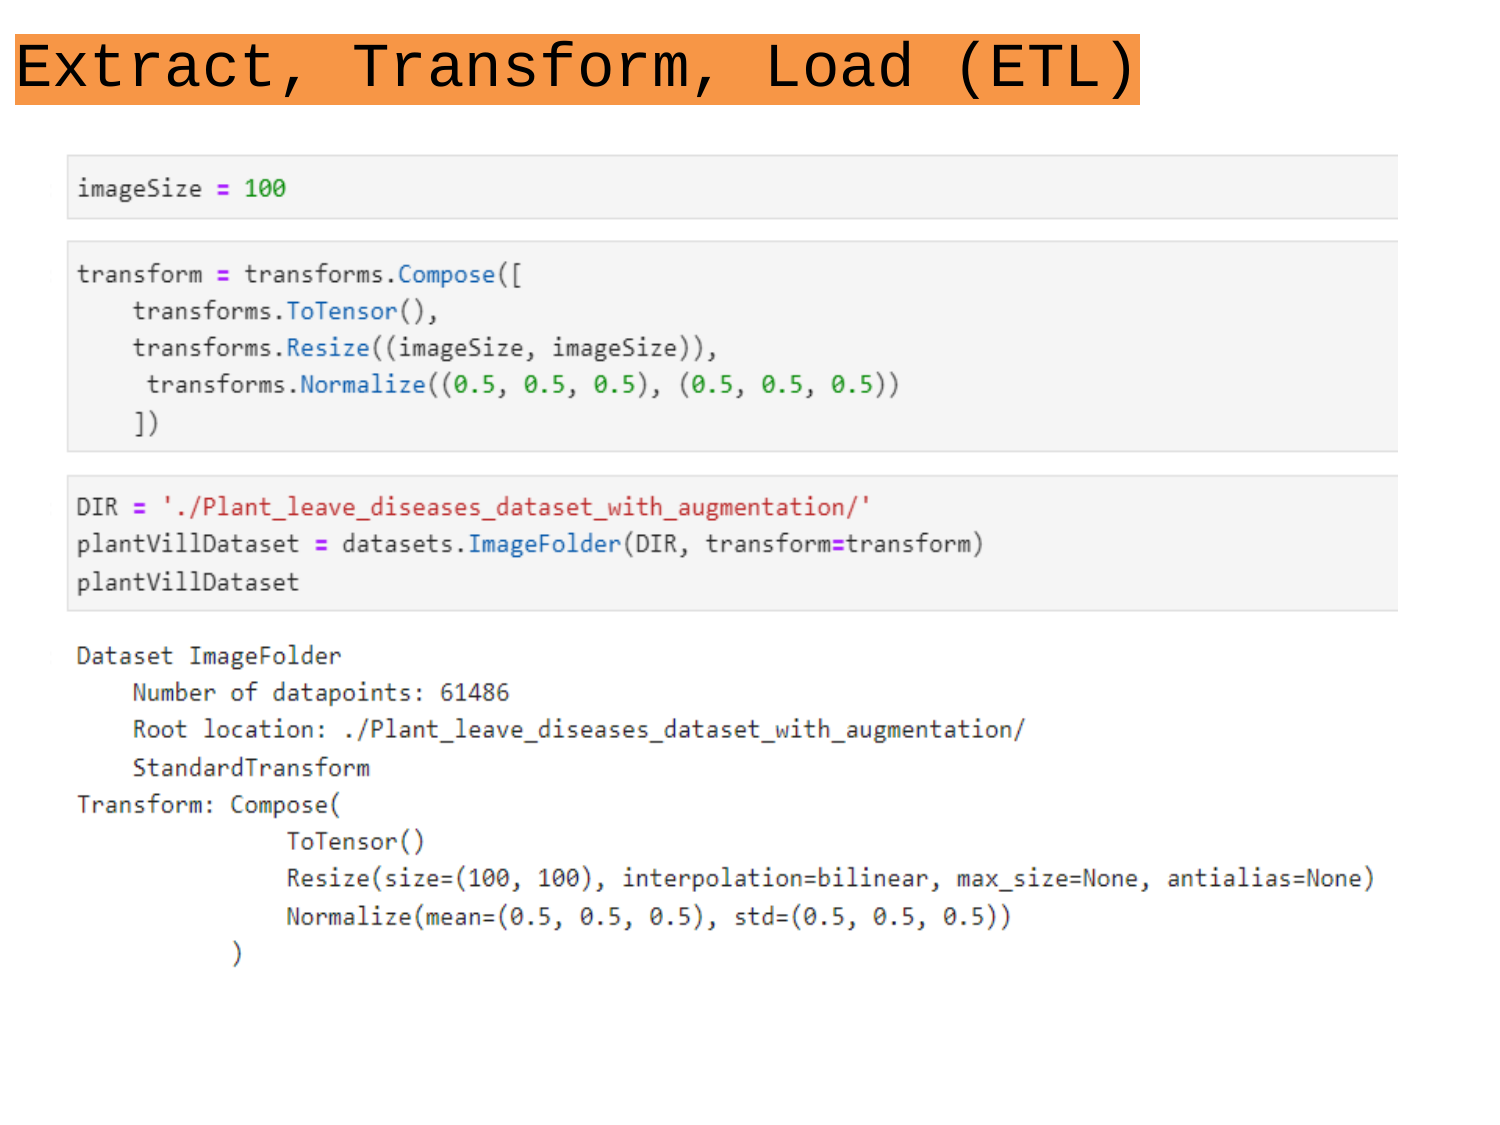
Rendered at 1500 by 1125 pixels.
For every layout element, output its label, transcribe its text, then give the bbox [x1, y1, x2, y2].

picture [50, 141, 1398, 984]
title Extract, Transform, Load (ETL) [0, 0, 1350, 123]
